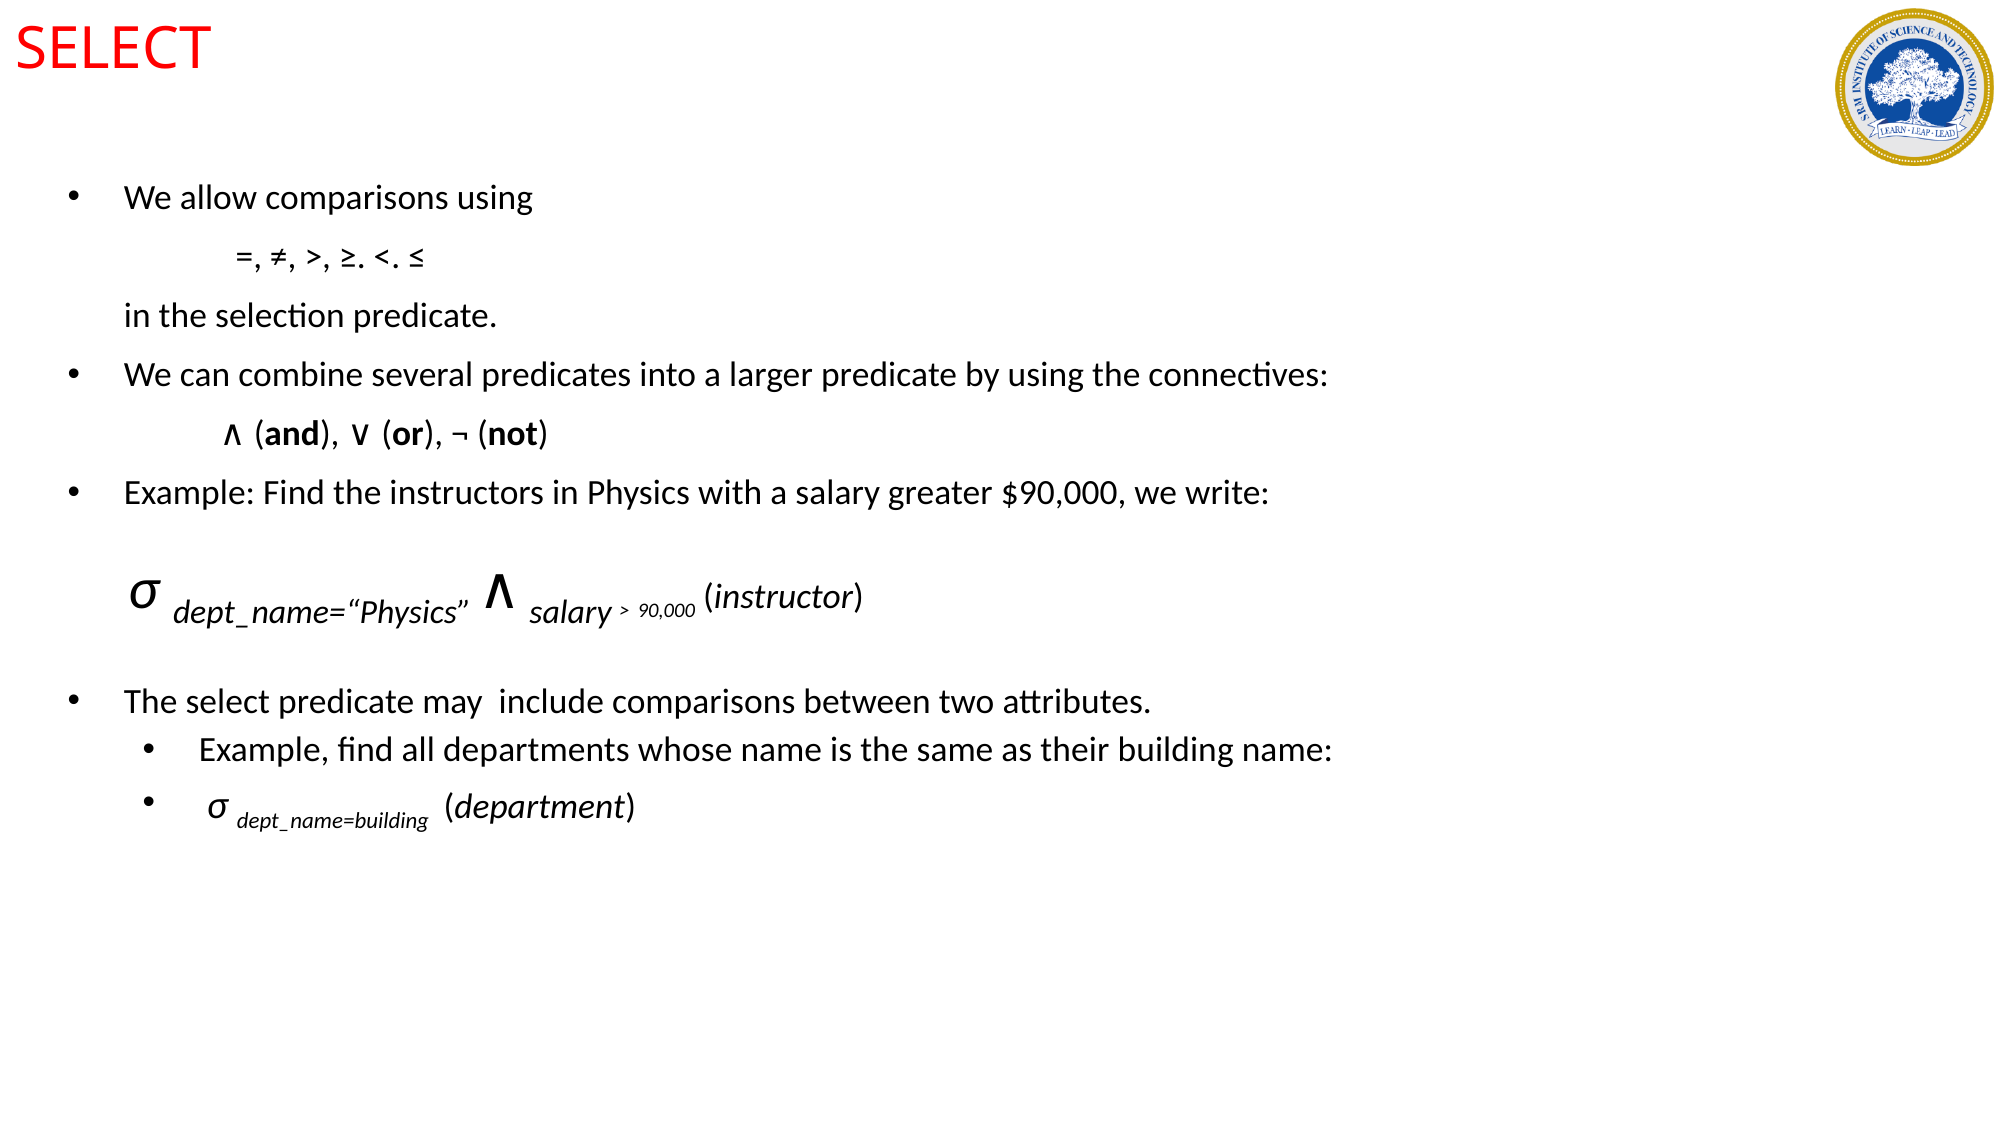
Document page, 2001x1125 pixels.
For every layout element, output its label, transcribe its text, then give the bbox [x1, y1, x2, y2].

picture [1835, 8, 1994, 166]
text_box SELECT [0, 2, 1806, 88]
list We allow comparisons using =, ≠, >, ≥. <. ≤ in the selection predicate. We can combine several predicates into a larger predicate by using the connectives: ∧ (and), ∨ (or), ¬ (not) Example: Find the instructors in Physics with a salary greater $90,000, we write: σ dept_name=“Physics” ∧ salary > 90,000 (instructor) The select predicate may include comparisons between two attributes. Example, find all departments whose name is the same as their building name: σ dept_name=building (department) [33, 171, 1759, 871]
